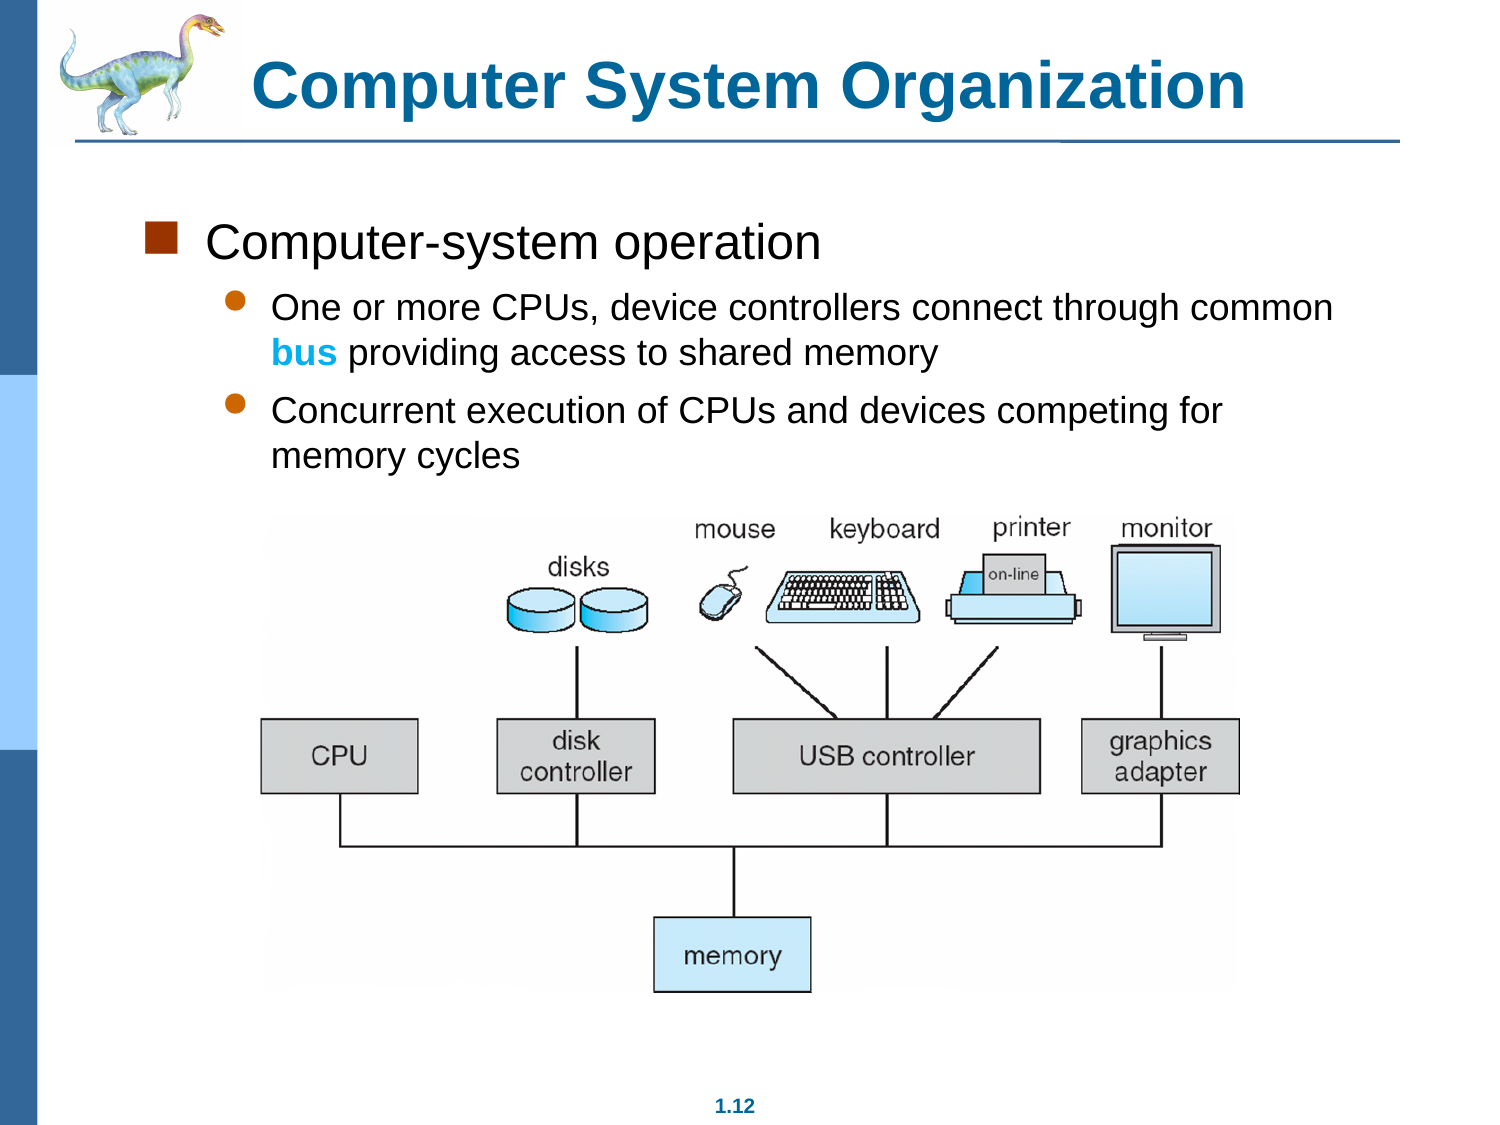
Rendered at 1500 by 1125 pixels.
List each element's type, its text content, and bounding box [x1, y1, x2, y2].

picture [46, 0, 243, 149]
picture [252, 506, 1248, 999]
list Computer-system operation One or more CPUs, device controllers connect through common bus providing access to shared memory Concurrent execution of CPUs and devices competing for memory cycles [133, 202, 1381, 946]
title Computer System Organization [75, 35, 1425, 130]
